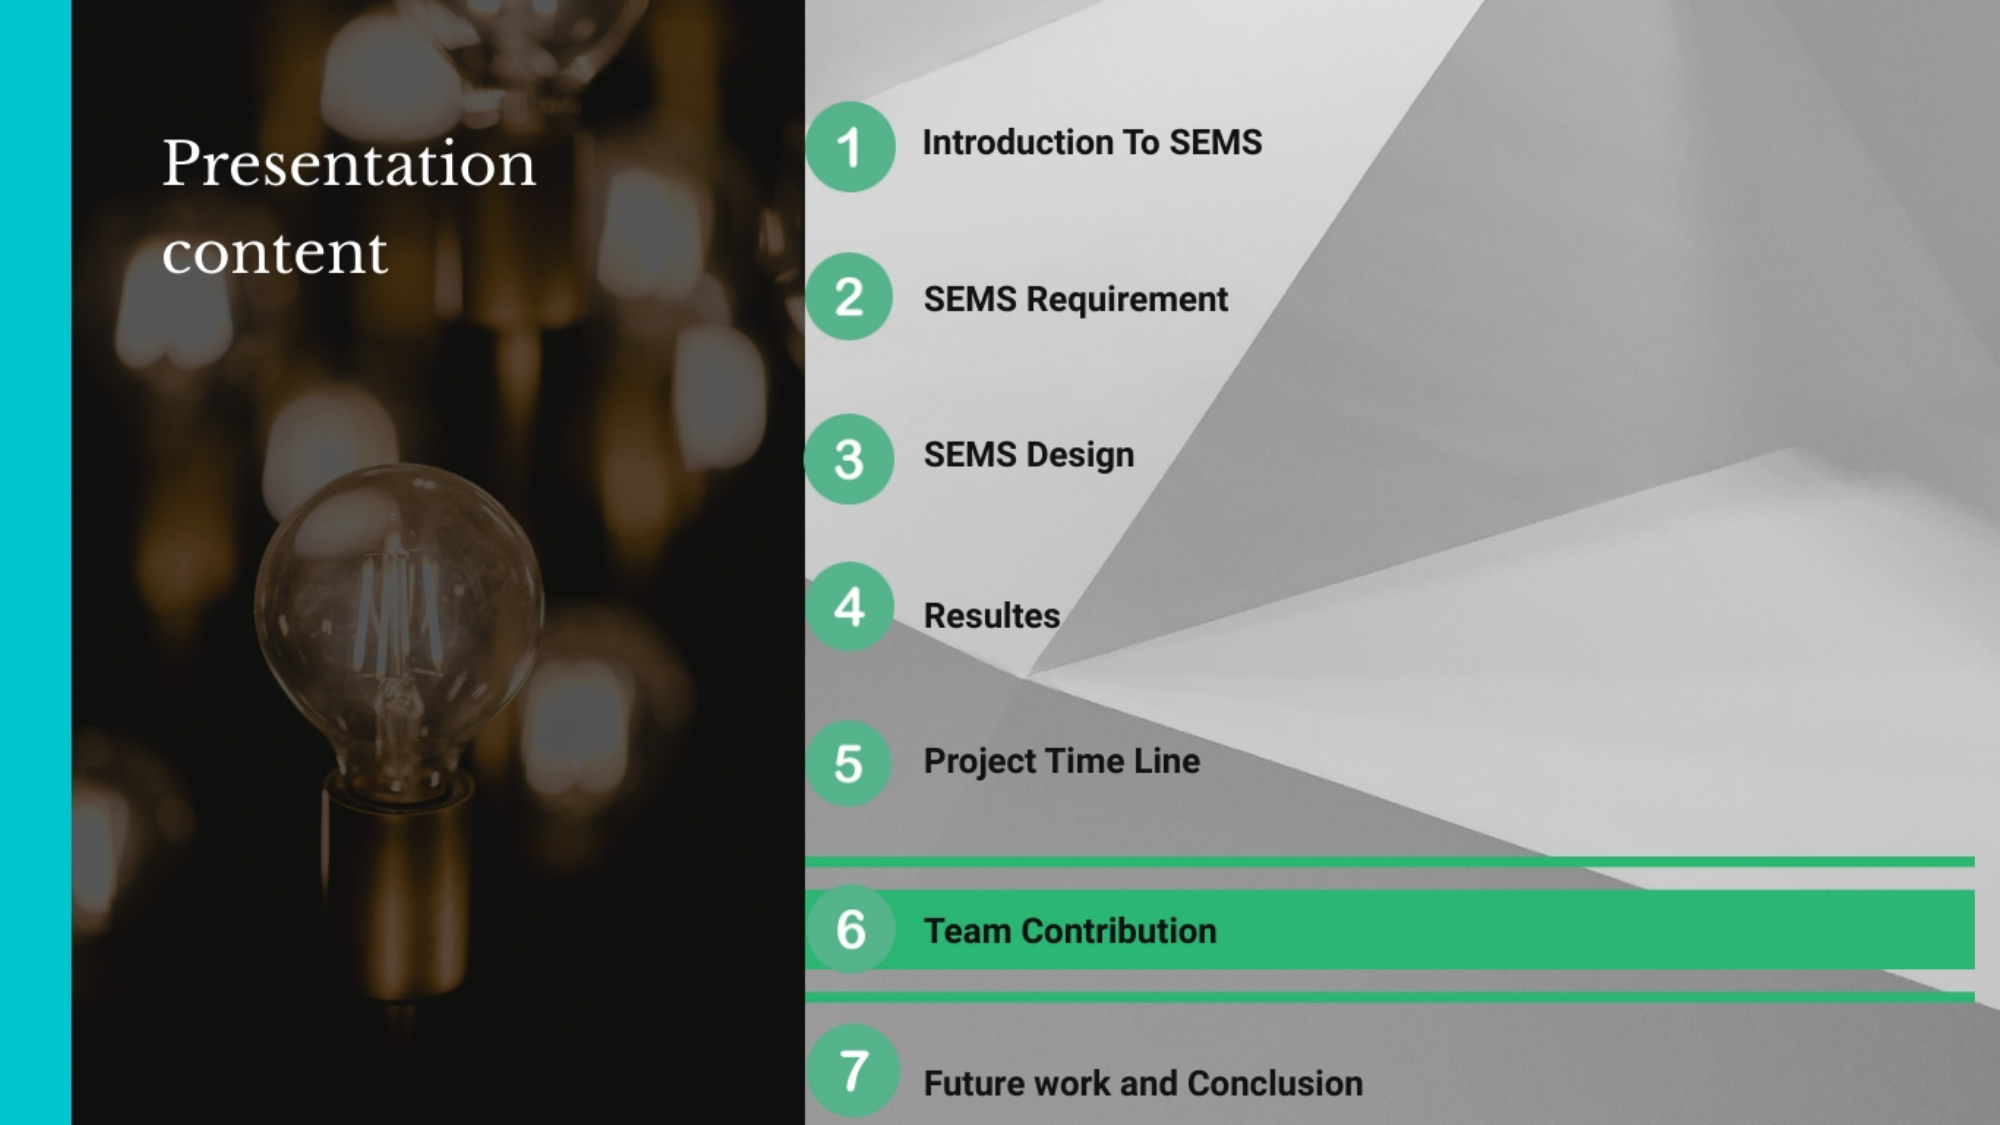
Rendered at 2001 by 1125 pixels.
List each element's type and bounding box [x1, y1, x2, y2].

list [0, 0, 2000, 1125]
